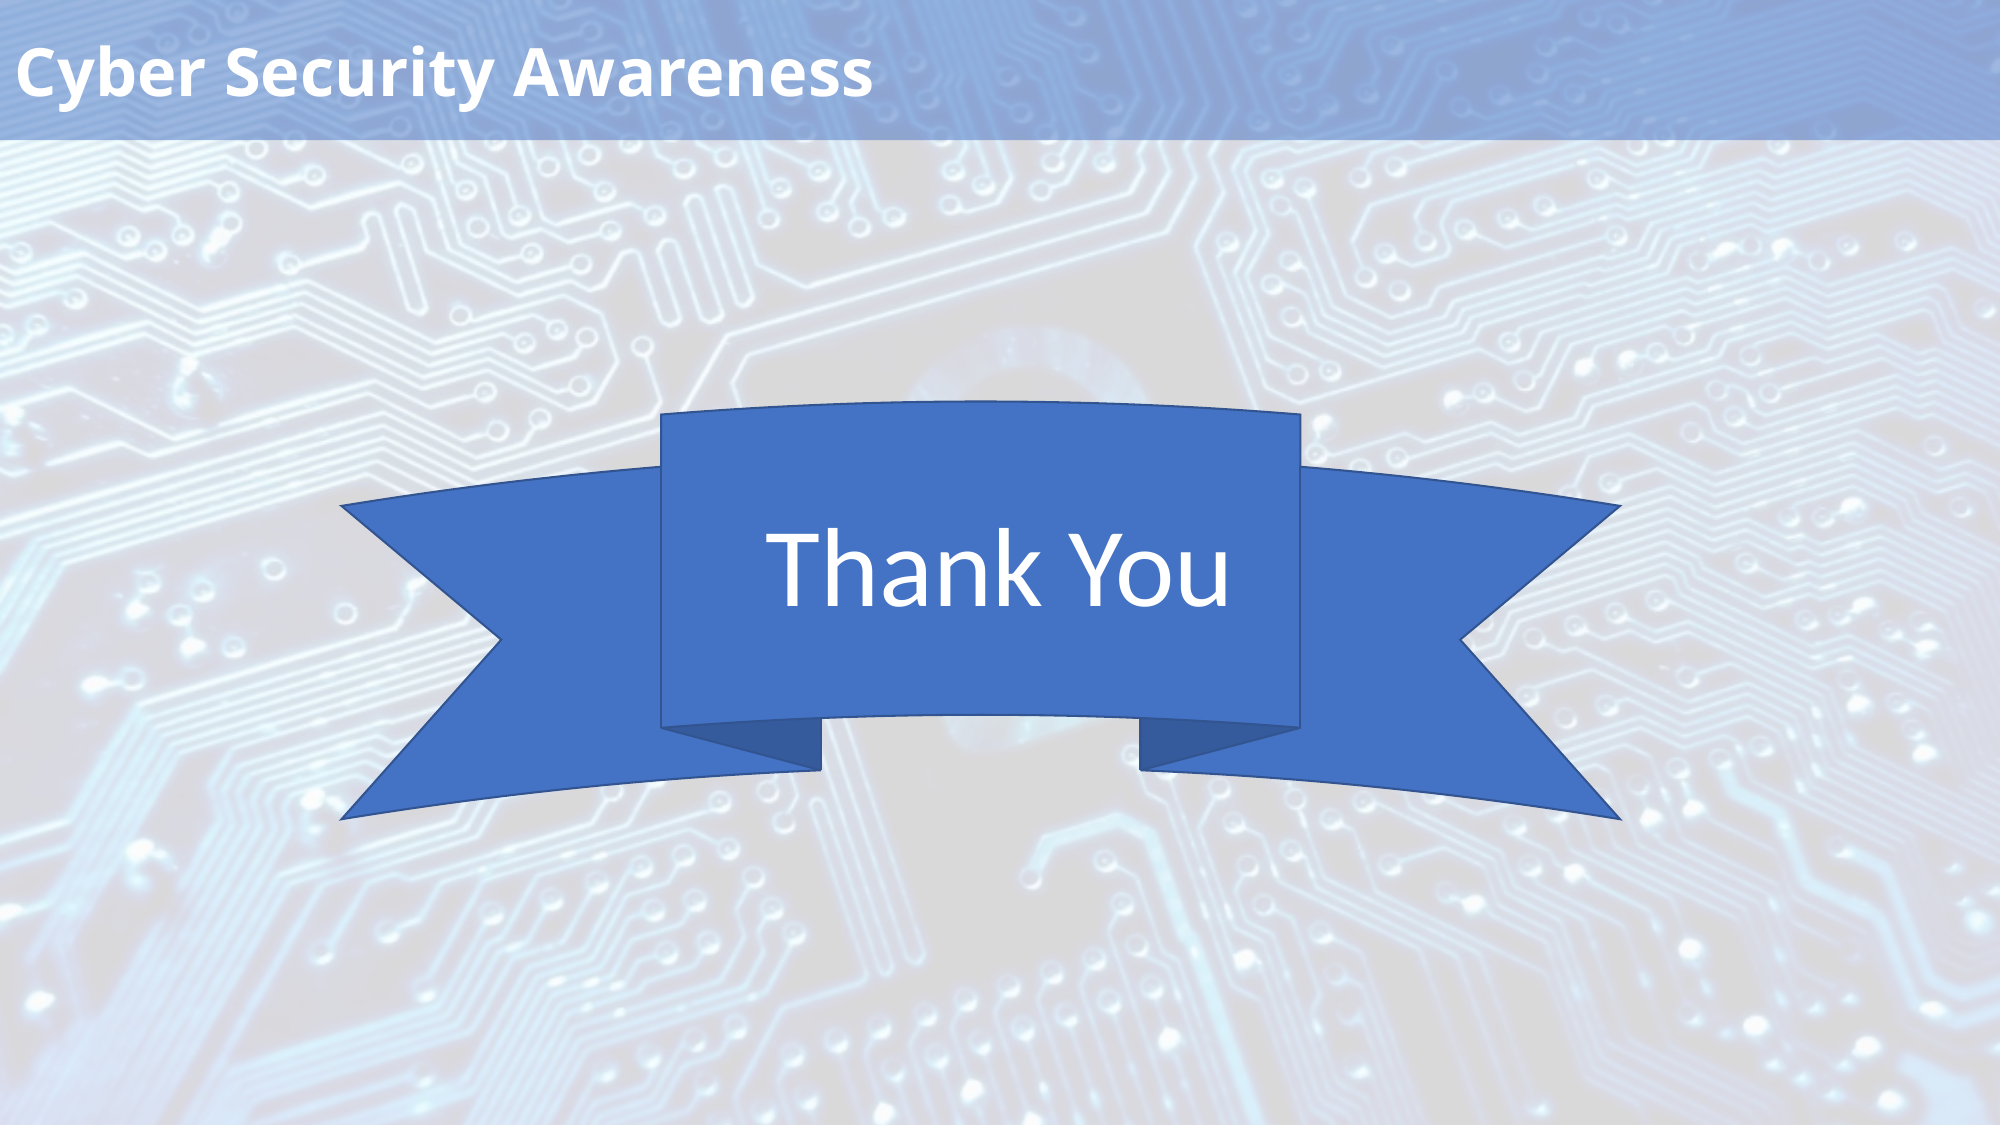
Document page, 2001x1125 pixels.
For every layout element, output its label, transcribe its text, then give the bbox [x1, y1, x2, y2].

text_box [338, 400, 1623, 821]
text_box Thank You [750, 486, 1250, 637]
text_box Cyber Security Awareness [0, 0, 2000, 141]
